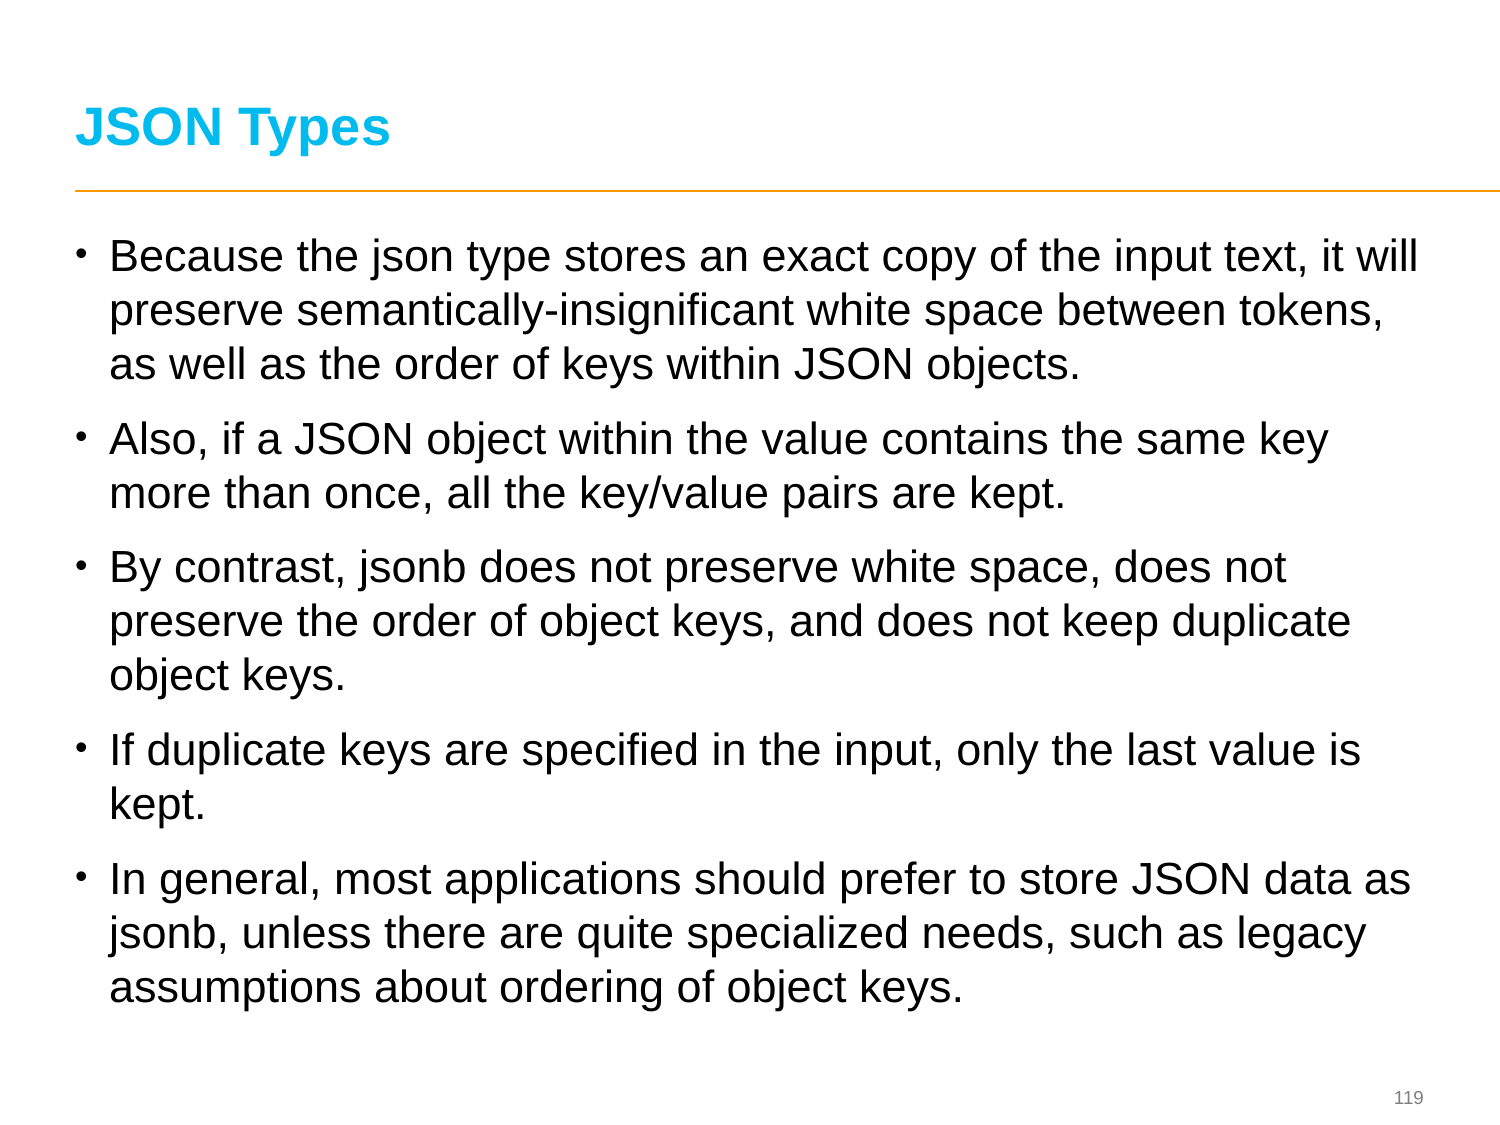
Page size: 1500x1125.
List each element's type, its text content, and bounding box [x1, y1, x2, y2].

list Because the json type stores an exact copy of the input text, it will preserve semantically-insignificant white space between tokens, as well as the order of keys within JSON objects. Also, if a JSON object within the value contains the same key more than once, all the key/value pairs are kept. By contrast, jsonb does not preserve white space, does not preserve the order of object keys, and does not keep duplicate object keys. If duplicate keys are specified in the input, only the last value is kept. In general, most applications should prefer to store JSON data as jsonb, unless there are quite specialized needs, such as legacy assumptions about ordering of object keys. [75, 226, 1425, 1018]
title JSON Types [75, 27, 1422, 157]
